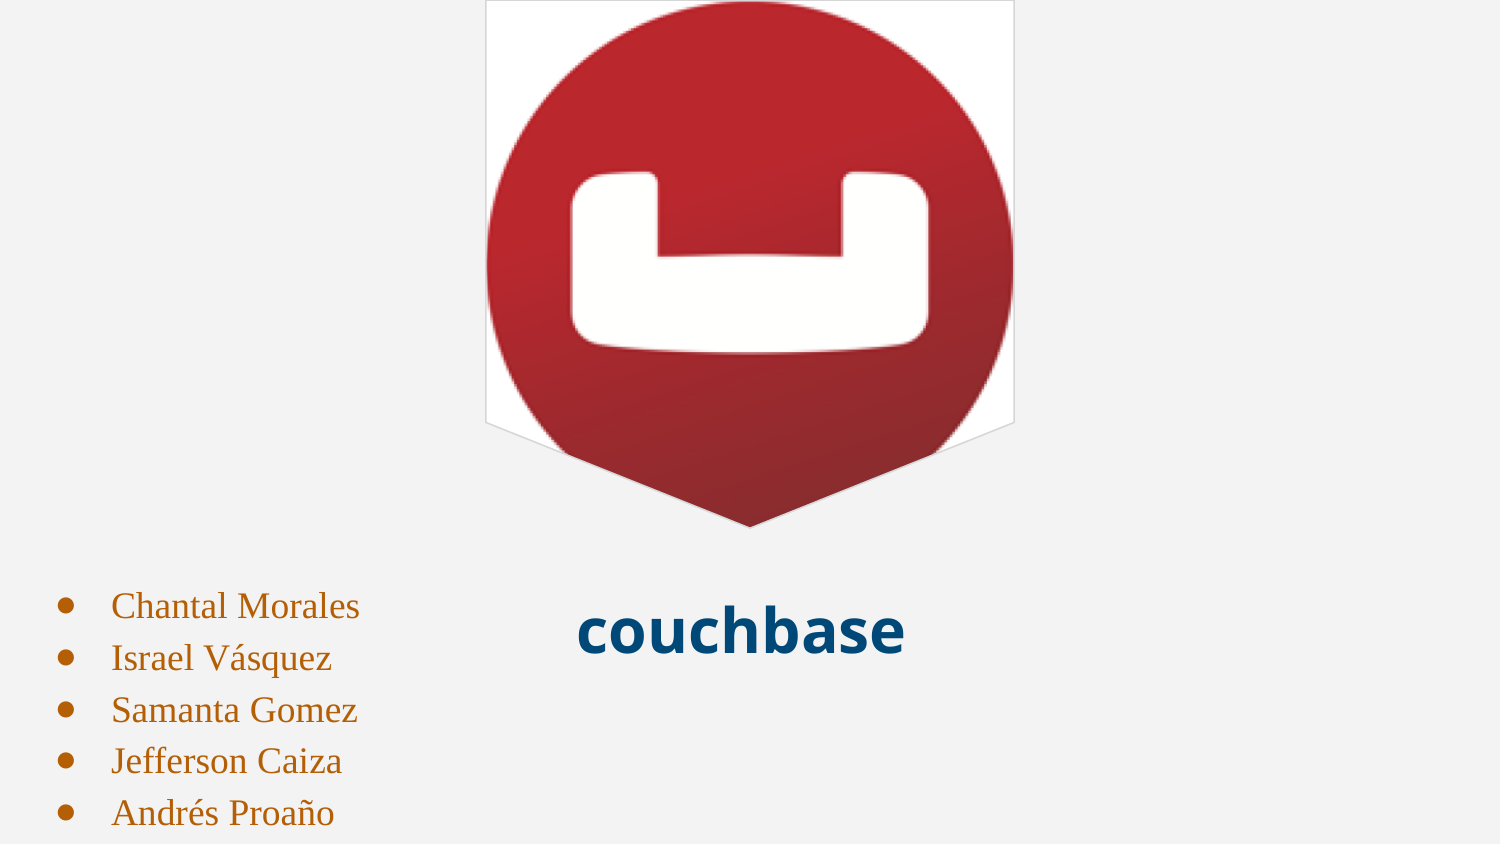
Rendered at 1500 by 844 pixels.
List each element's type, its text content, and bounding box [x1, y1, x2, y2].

title couchbase [486, 559, 1256, 681]
picture [485, 0, 1015, 529]
subtitle Chantal Morales Israel Vásquez Samanta Gomez Jefferson Caiza Andrés Proaño [20, 559, 486, 781]
